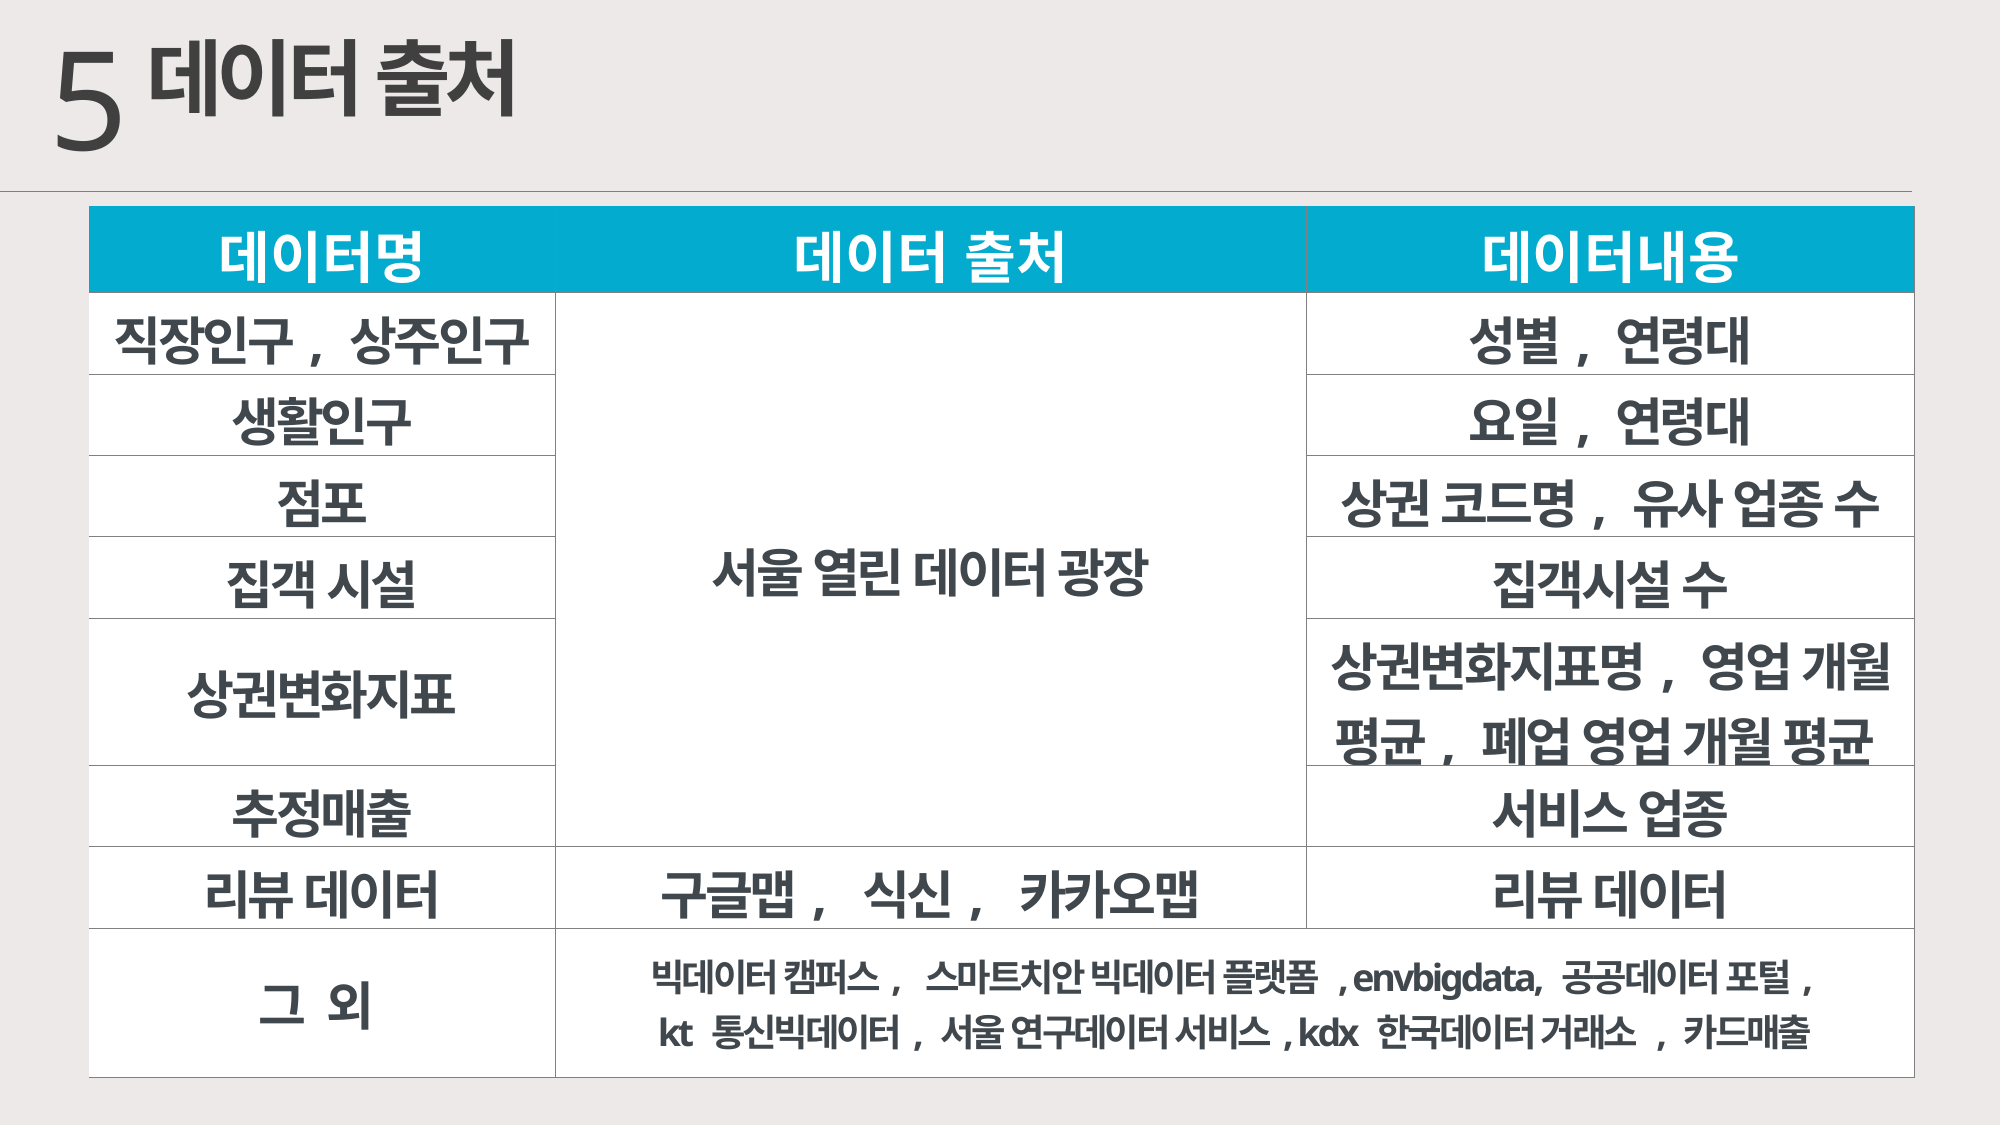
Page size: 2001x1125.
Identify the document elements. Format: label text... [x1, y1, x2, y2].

table_cell 요일, 연령대 [1307, 375, 1914, 455]
table_cell 구글맵, 식신, 카카오맵 [556, 847, 1306, 928]
table_header 데이터 출처 [556, 206, 1306, 292]
table_cell 서울 열린 데이터 광장 [556, 293, 1306, 846]
table_cell 직장인구, 상주인구 [89, 293, 555, 374]
table_cell 상권변화지표명, 영업 개월 평균, 폐업 영업 개월 평균 [1307, 619, 1914, 765]
table_cell 상권 코드명, 유사 업종 수 [1307, 456, 1914, 536]
table_cell 집객 시설 [89, 537, 555, 618]
table_cell 그 외 [89, 929, 555, 1077]
table_cell 점포 [89, 456, 555, 536]
table_cell 생활인구 [89, 375, 555, 455]
table_cell 추정매출 [89, 766, 555, 846]
text_box 5 [34, 5, 144, 186]
table_cell 상권변화지표 [89, 619, 555, 765]
text_box 데이터 출처 [131, 18, 537, 134]
table_header 데이터내용 [1307, 206, 1914, 292]
text_box [1638, 1076, 1991, 1116]
table_cell 빅데이터 캠퍼스, 스마트치안 빅데이터 플랫폼 , envbigdata, 공공데이터 포털, kt 통신빅데이터, 서울 연구데이터 서비스, kdx 한국데이터 거래소 , 카드매출 [556, 929, 1914, 1077]
table_cell 집객시설 수 [1307, 537, 1914, 618]
table_cell 리뷰 데이터 [89, 847, 555, 928]
table_cell 성별, 연령대 [1307, 293, 1914, 374]
table_cell 리뷰 데이터 [1307, 847, 1914, 928]
table_cell 서비스 업종 [1307, 766, 1914, 846]
table_header 데이터명 [89, 206, 555, 292]
